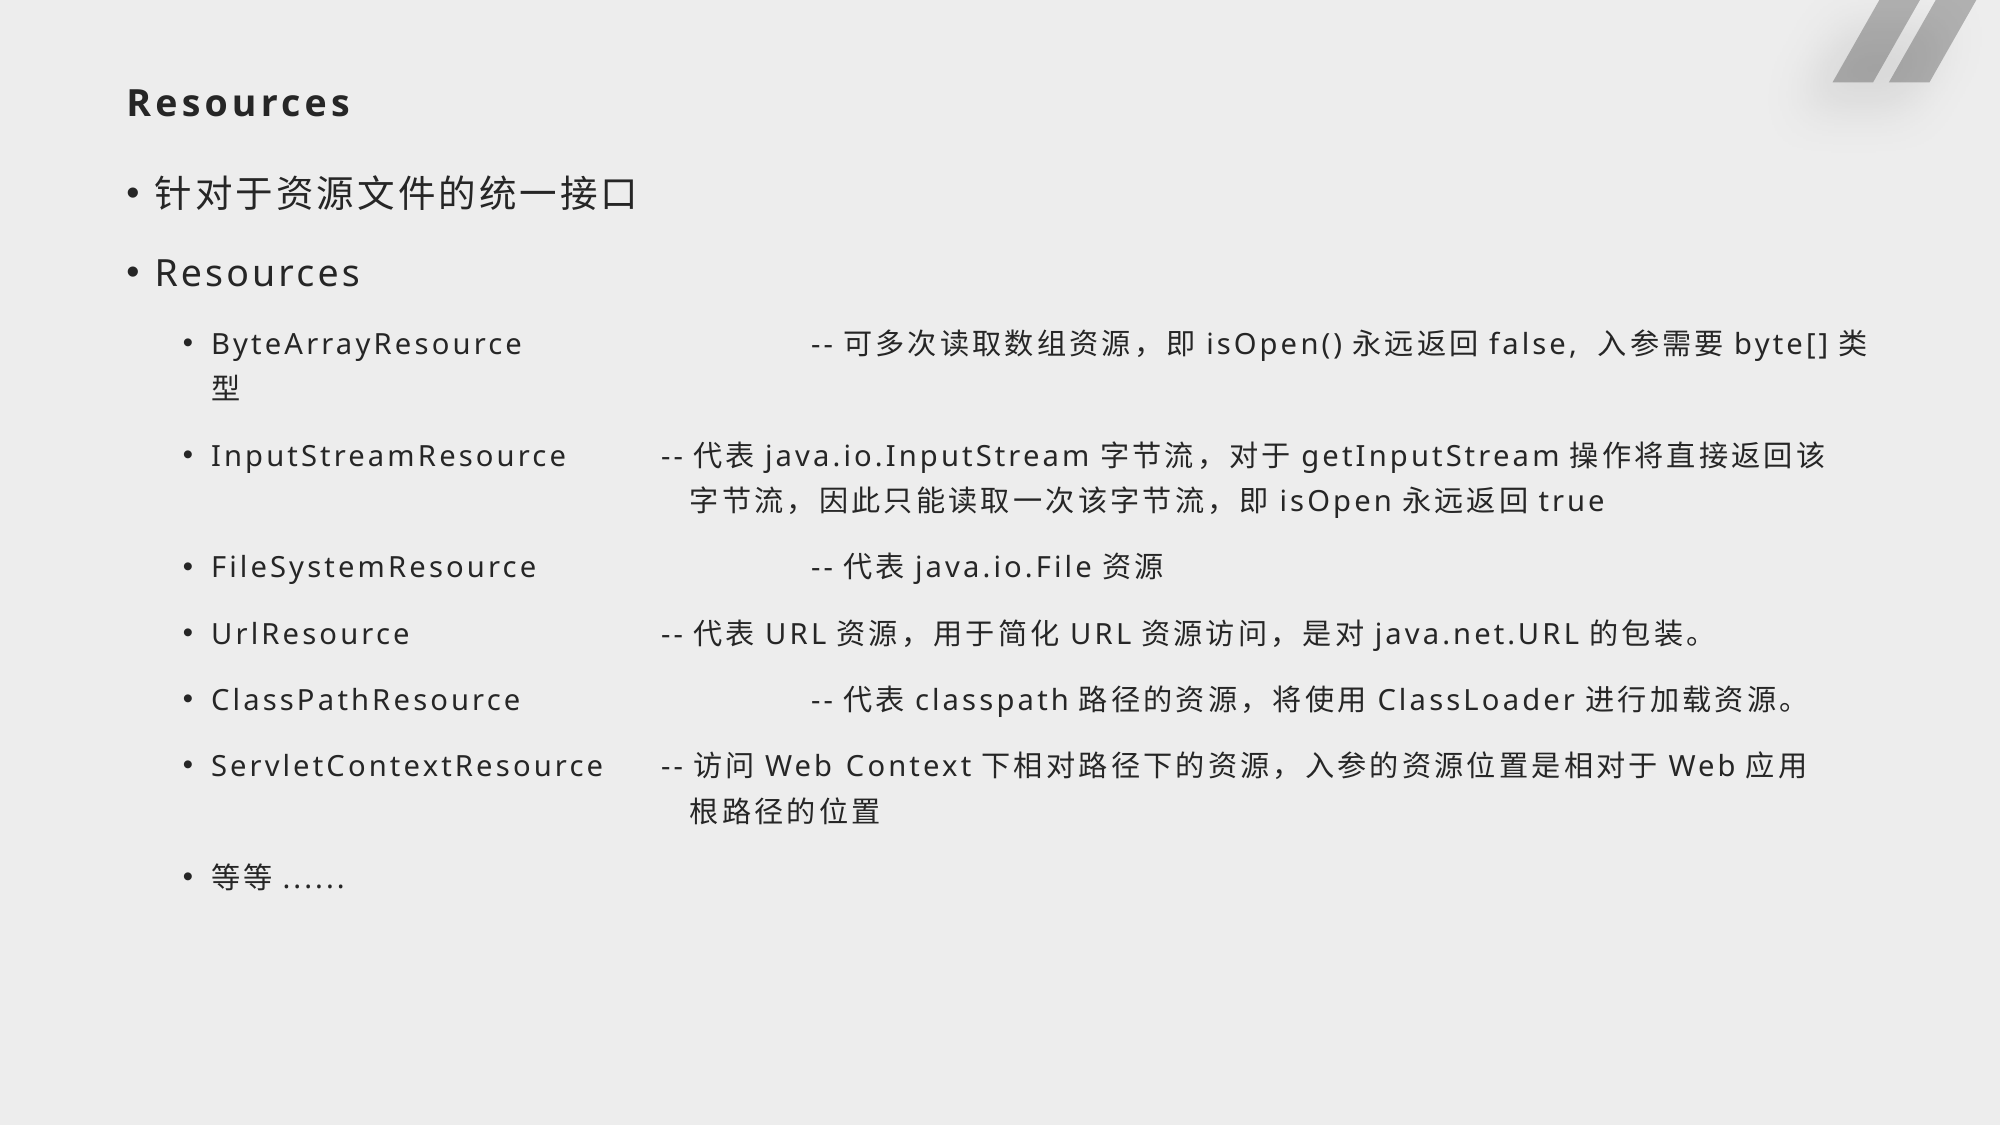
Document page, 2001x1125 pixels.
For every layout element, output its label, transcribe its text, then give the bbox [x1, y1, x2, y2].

title Resources [109, 72, 1891, 146]
list 针对于资源文件的统一接口 Resources ByteArrayResource --可多次读取数组资源，即isOpen()永远返回false, 入参需要byte[]类型 InputStreamResource --代表java.io.InputStream字节流，对于getInputStream操作将直接返回该 字节流，因此只能读取一次该字节流，即isOpen永远返回true FileSystemResource --代表java.io.File资源 UrlResource --代表URL资源，用于简化URL资源访问，是对java.net.URL的包装。 ClassPathResource --代表classpath路径的资源，将使用ClassLoader进行加载资源。 ServletContextResource --访问Web Context下相对路径下的资源，入参的资源位置是相对于Web应用 根路径的位置 等等...... [109, 156, 1891, 1041]
